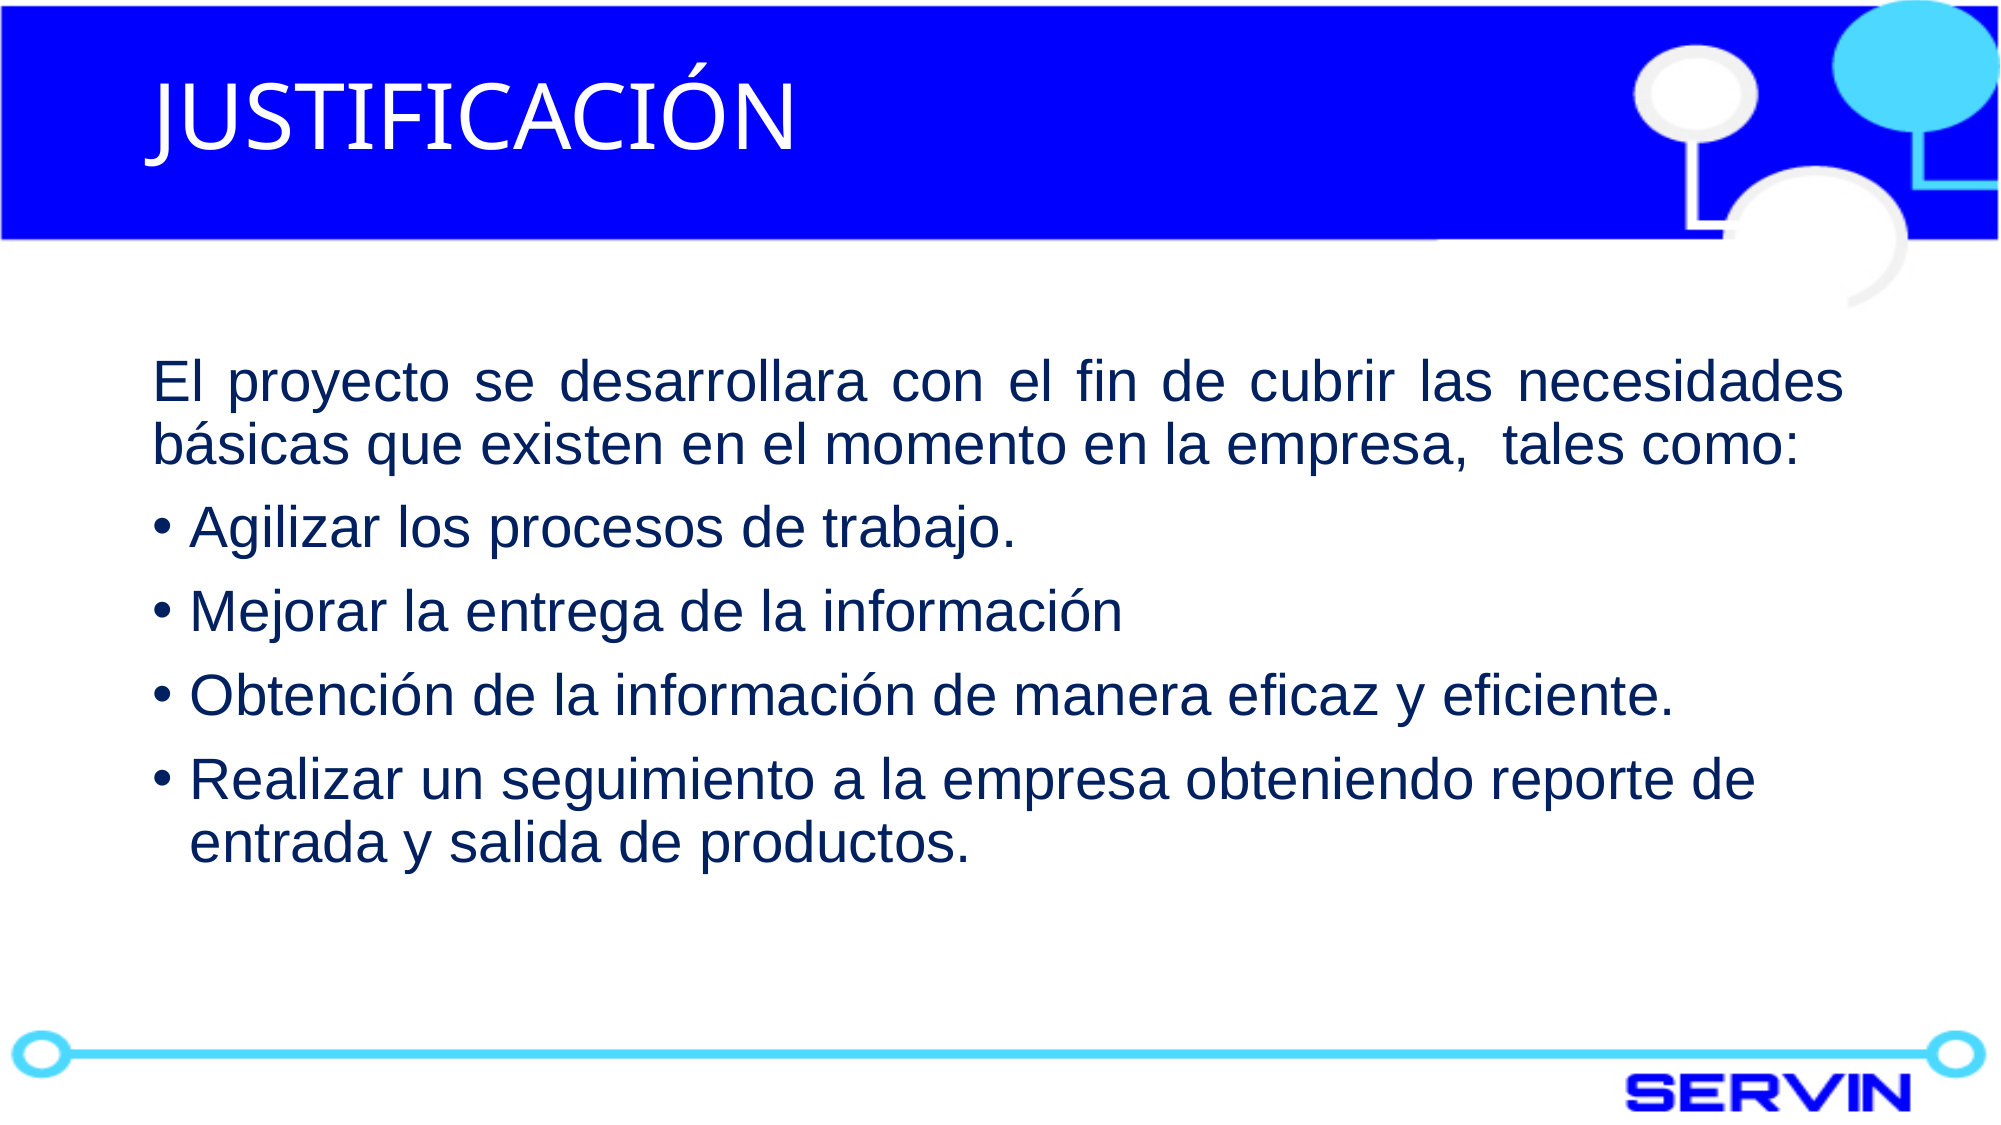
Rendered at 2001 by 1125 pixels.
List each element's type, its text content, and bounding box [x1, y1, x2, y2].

title JUSTIFICACIÓN [137, 0, 1625, 240]
list El proyecto se desarrollara con el fin de cubrir las necesidades básicas que existen en el momento en la empresa, tales como: Agilizar los procesos de trabajo. Mejorar la entrega de la información Obtención de la información de manera eficaz y eficiente. Realizar un seguimiento a la empresa obteniendo reporte de entrada y salida de productos. [137, 343, 1863, 1058]
picture [0, 0, 2001, 1125]
